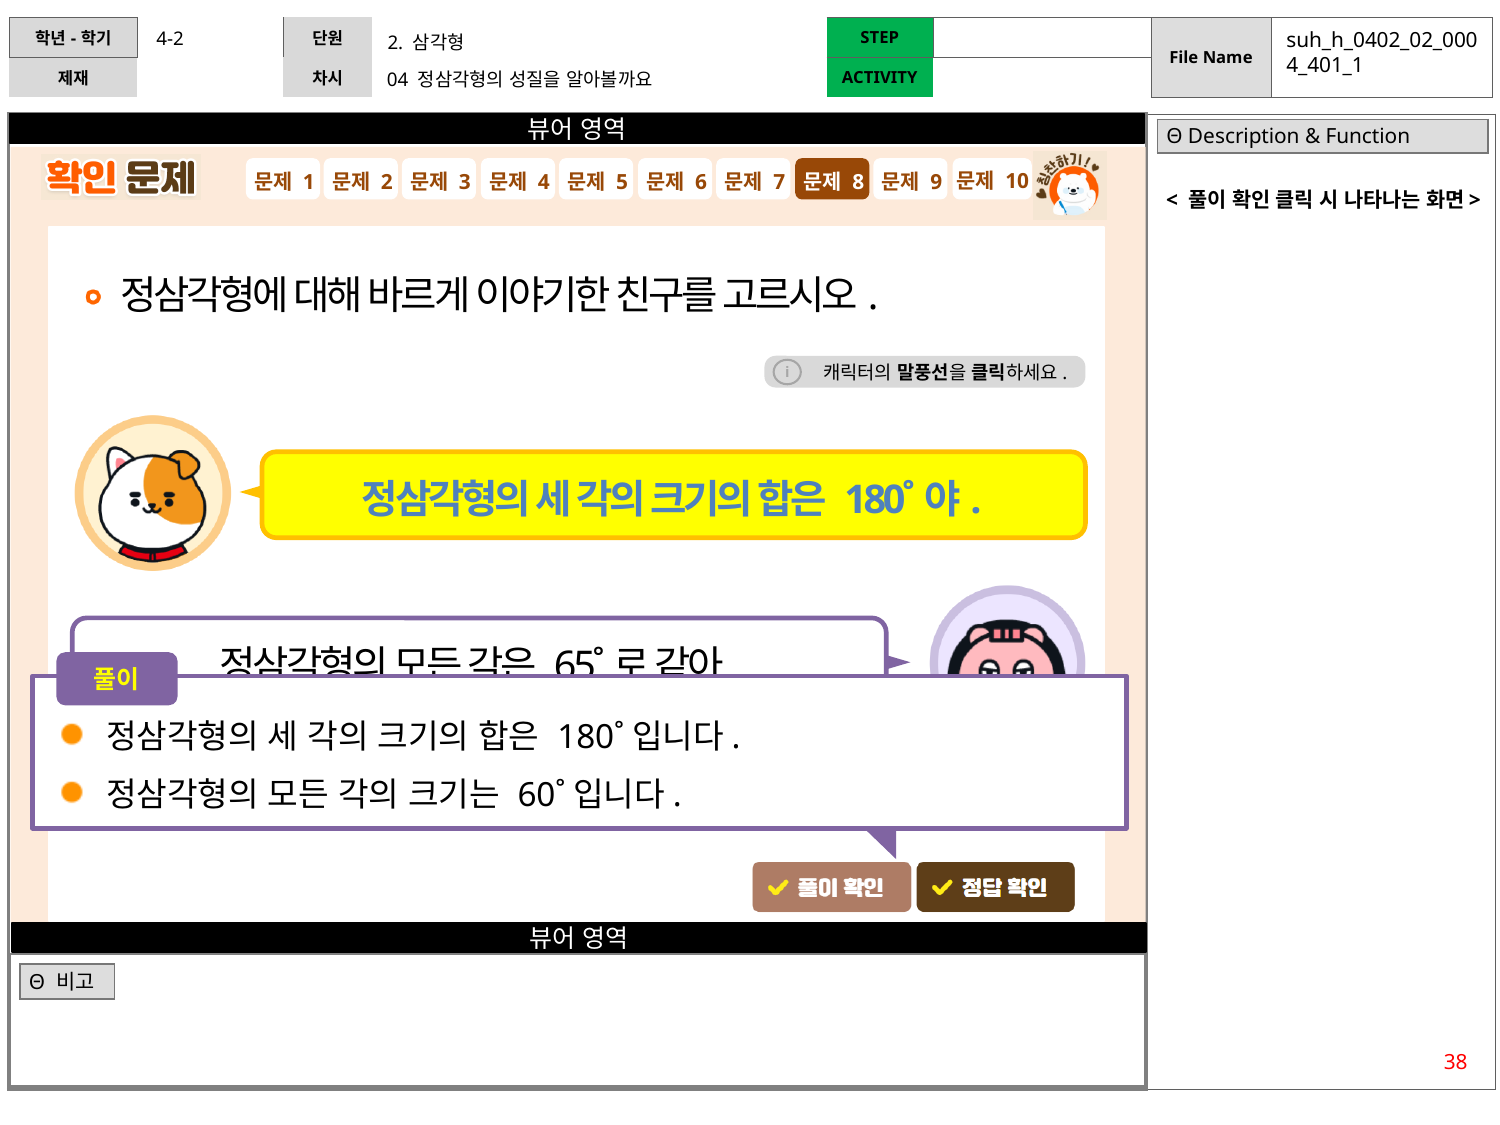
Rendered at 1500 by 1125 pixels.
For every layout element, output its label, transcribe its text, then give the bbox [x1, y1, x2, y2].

text_box 2. 삼각형 [372, 23, 828, 48]
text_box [239, 451, 1086, 538]
text_box suh_h_0402_02_0004_401_1 [1271, 18, 1500, 84]
picture [71, 412, 234, 572]
picture [60, 721, 87, 750]
text_box < 풀이 확인 클릭 시 나타나는 화면> [1151, 179, 1500, 244]
text_box 4-2 [141, 18, 284, 55]
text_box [72, 617, 911, 650]
picture [41, 154, 201, 200]
picture [82, 285, 103, 307]
table_header Θ Description & Function [1158, 120, 1487, 152]
picture [915, 860, 1078, 913]
text_box 정삼각형에 대해 바르게 이야기한 친구를 고르시오. [105, 263, 1109, 326]
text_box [764, 355, 1086, 388]
picture [749, 860, 912, 914]
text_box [32, 651, 1127, 860]
picture [60, 778, 87, 808]
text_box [239, 147, 1052, 200]
picture [1033, 151, 1107, 220]
picture [924, 582, 1086, 651]
text_box 04 정삼각형의 성질을 알아볼까요 [372, 60, 821, 96]
